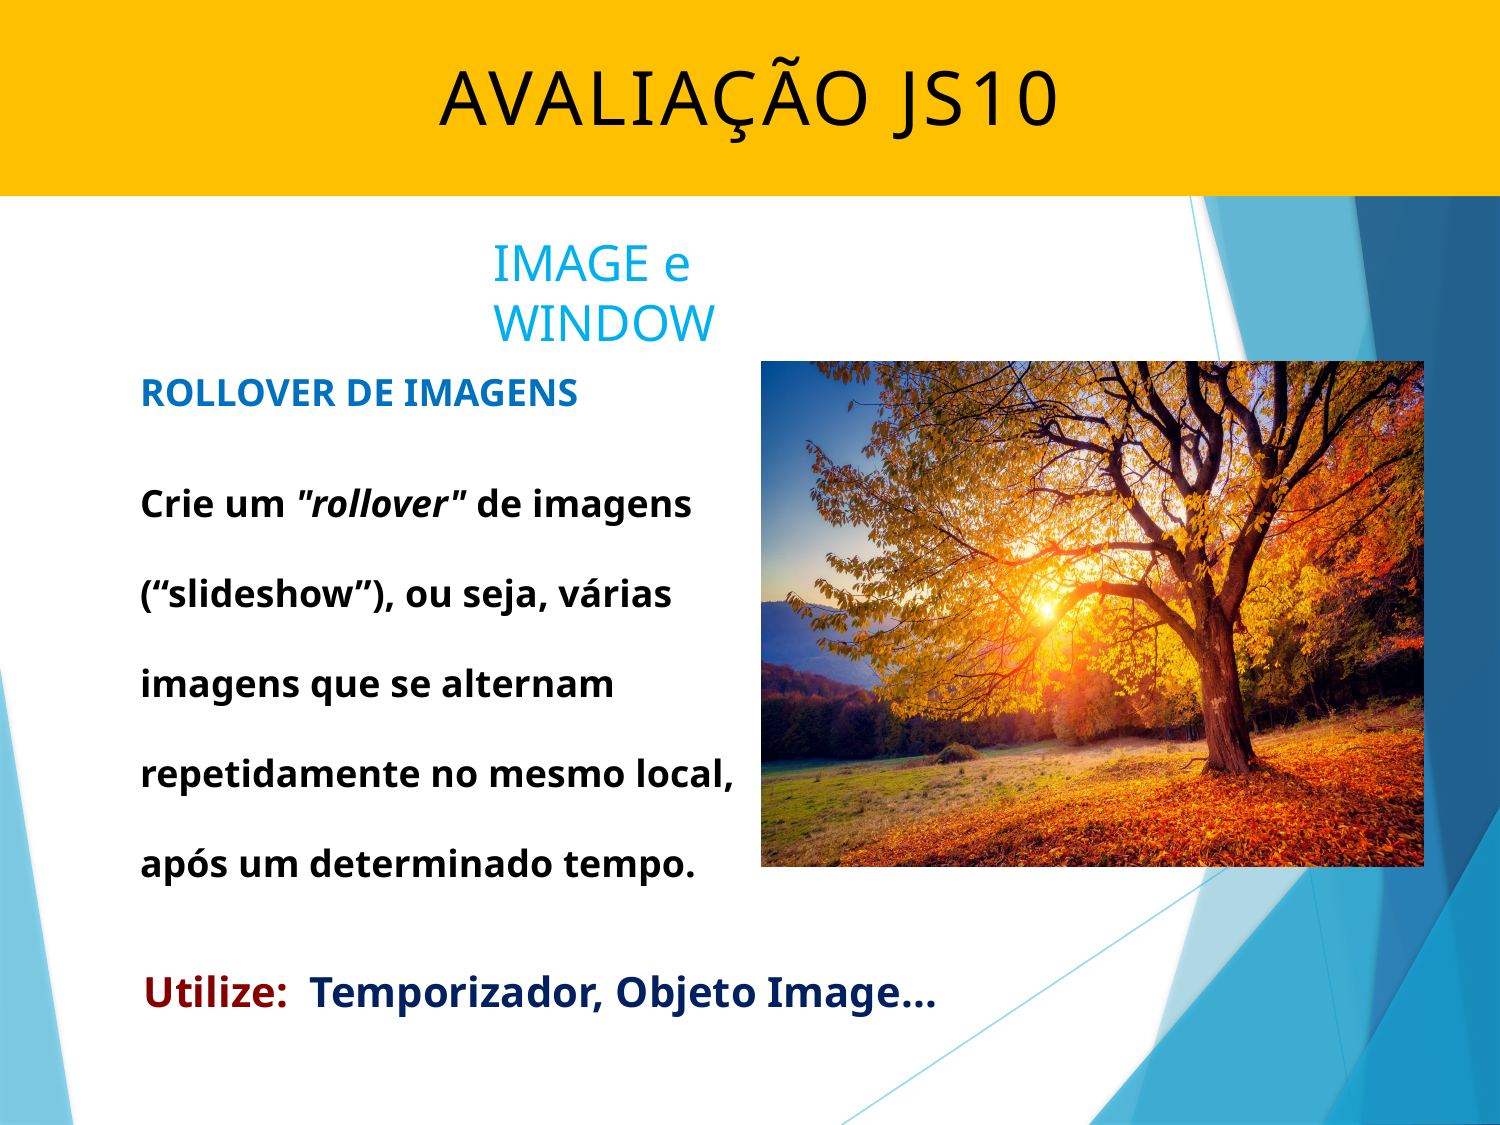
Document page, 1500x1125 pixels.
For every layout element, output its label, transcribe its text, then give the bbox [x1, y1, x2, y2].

list ROLLOVER DE IMAGENS Crie um "rollover" de imagens (“slideshow”), ou seja, várias imagens que se alternam repetidamente no mesmo local, após um determinado tempo. [124, 339, 762, 929]
picture [761, 361, 1425, 868]
text_box Utilize: Temporizador, Objeto Image... [128, 958, 1447, 1069]
title AVALIAÇÃO JS10 [0, 0, 1500, 197]
text_box IMAGE e WINDOW [478, 223, 939, 359]
